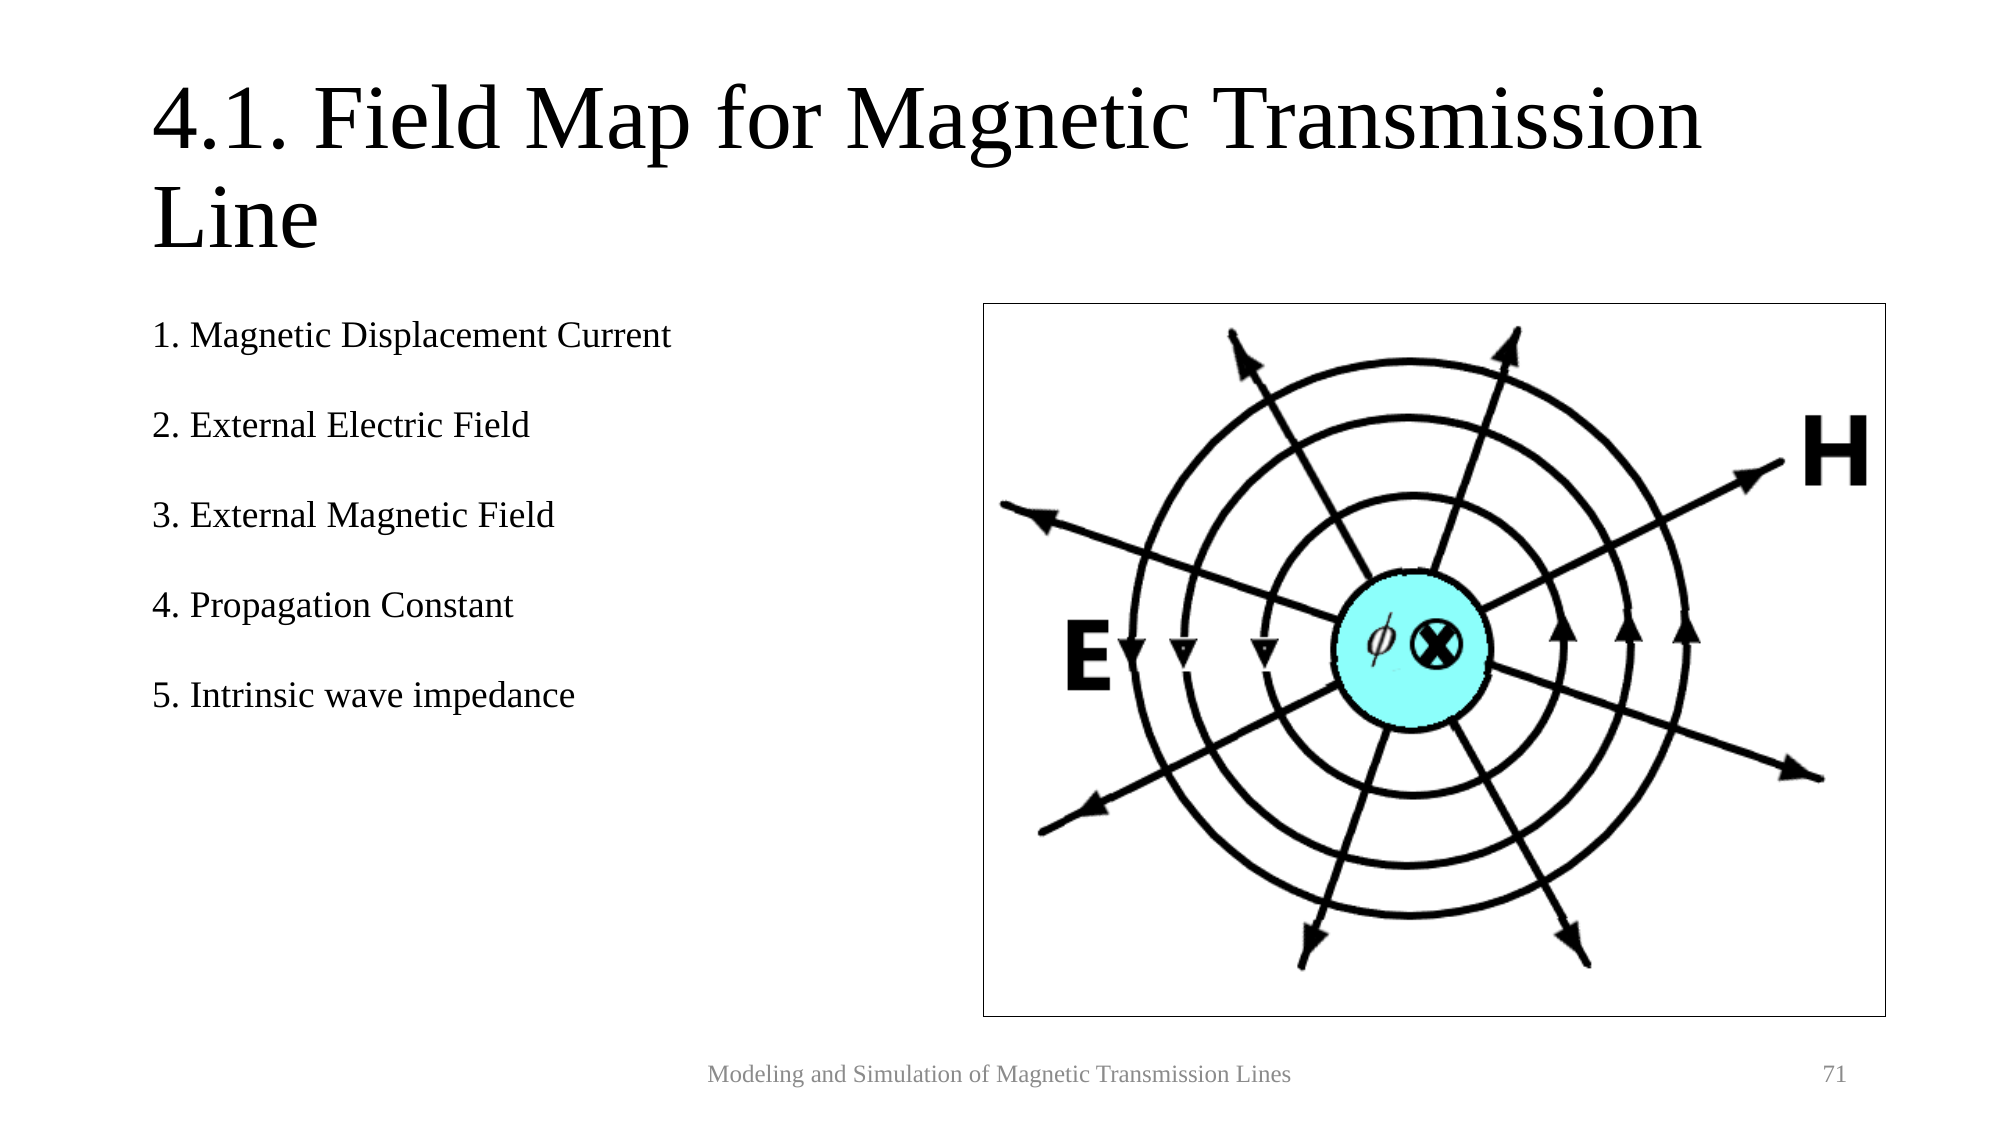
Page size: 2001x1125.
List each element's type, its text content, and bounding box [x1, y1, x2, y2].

slide_number 71 [1412, 1042, 1863, 1103]
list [983, 303, 1886, 1017]
footer Modeling and Simulation of Magnetic Transmission Lines [662, 1042, 1338, 1103]
title 4.1. Field Map for Magnetic Transmission Line [137, 59, 1863, 278]
